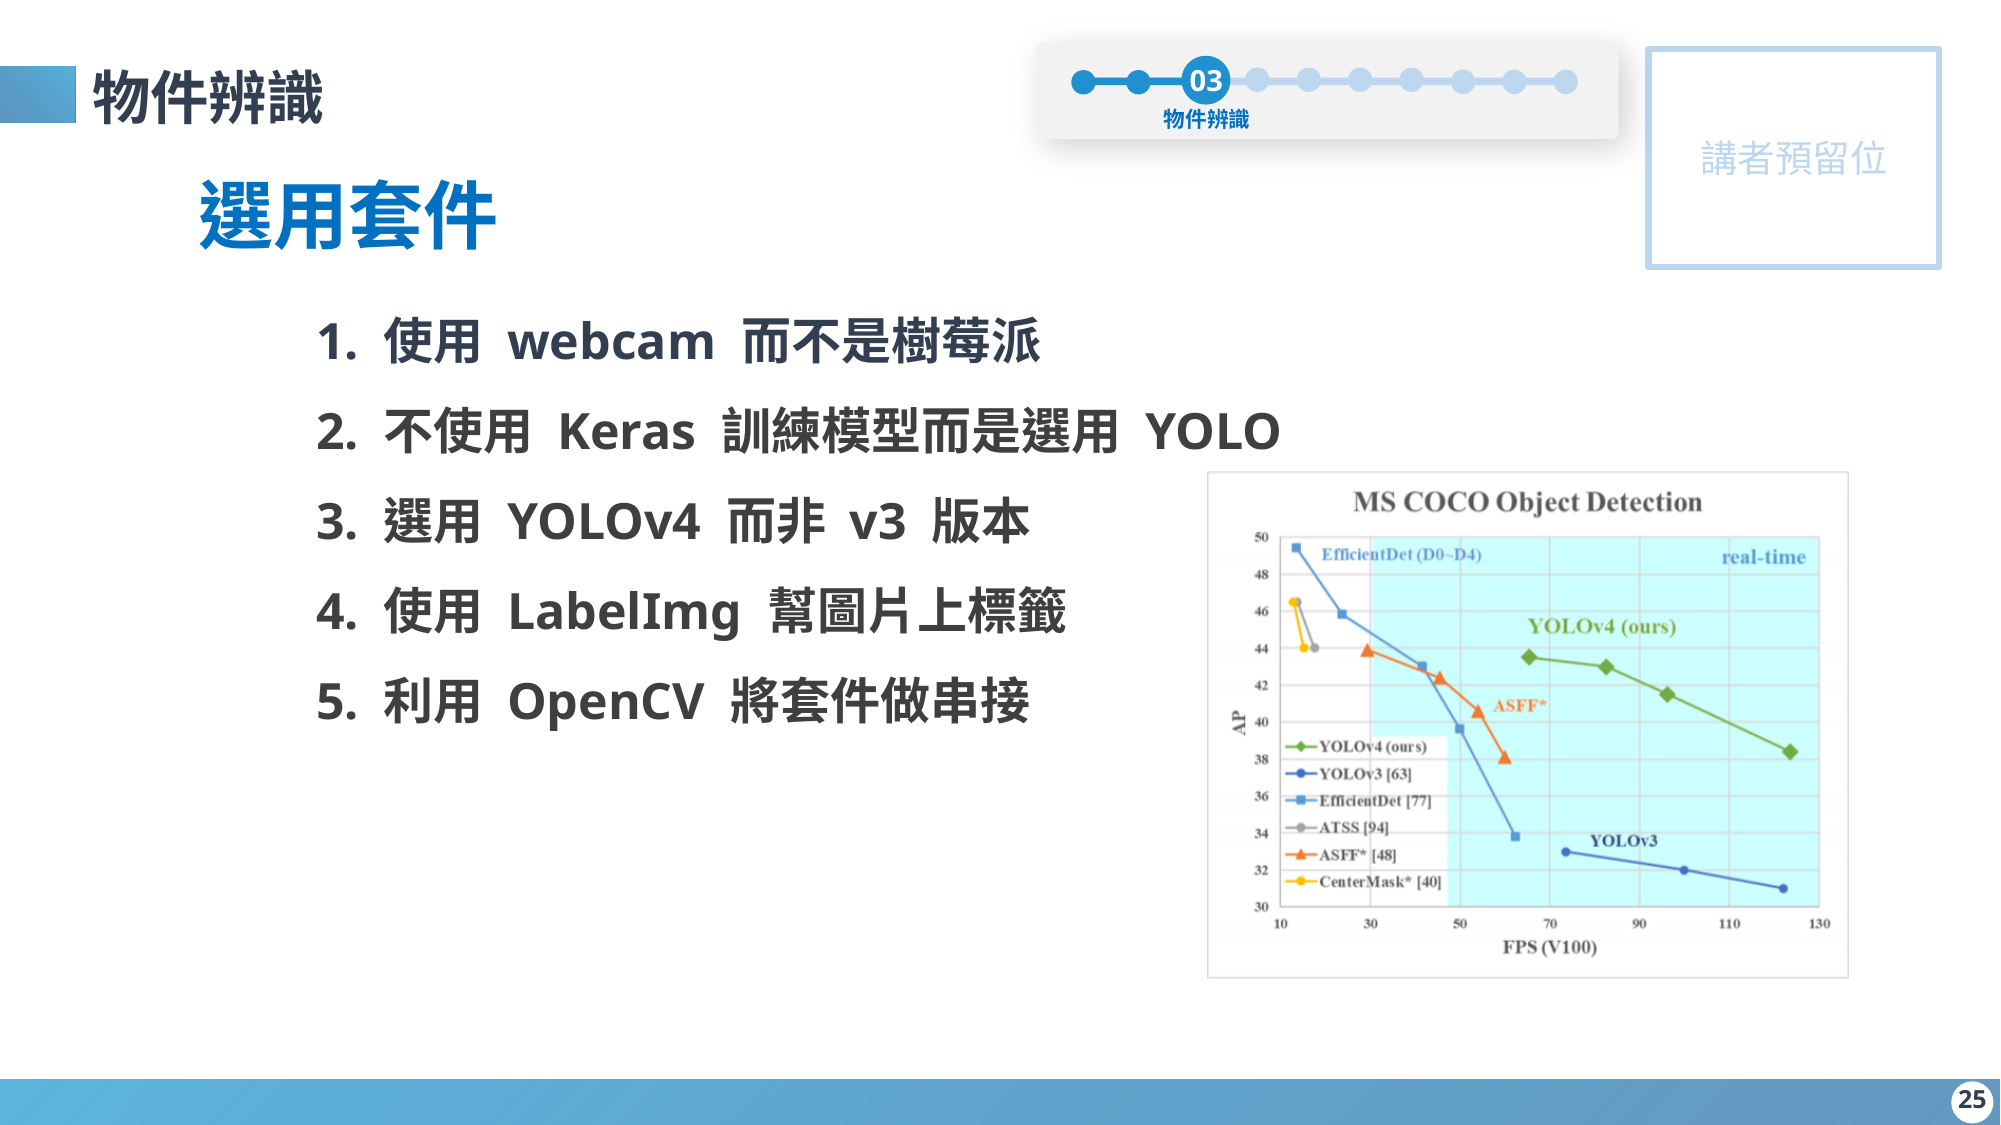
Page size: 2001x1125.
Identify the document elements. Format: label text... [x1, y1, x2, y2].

text_box 選用套件 [183, 163, 1207, 263]
text_box 1. 使用 webcam 而不是樹莓派 2. 不使用 Keras 訓練模型而是選用 YOLO 3. 選用 YOLOv4 而非 v3 版本 4. 使用 LabelImg 幫圖片上標籤 5. 利用 OpenCV 將套件做串接 [284, 264, 1309, 813]
picture [1206, 468, 1850, 981]
slide_number 25 [1551, 1070, 2000, 1125]
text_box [1035, 42, 1619, 145]
text_box 物件辨識 [77, 53, 957, 139]
text_box [271, 697, 1670, 1125]
